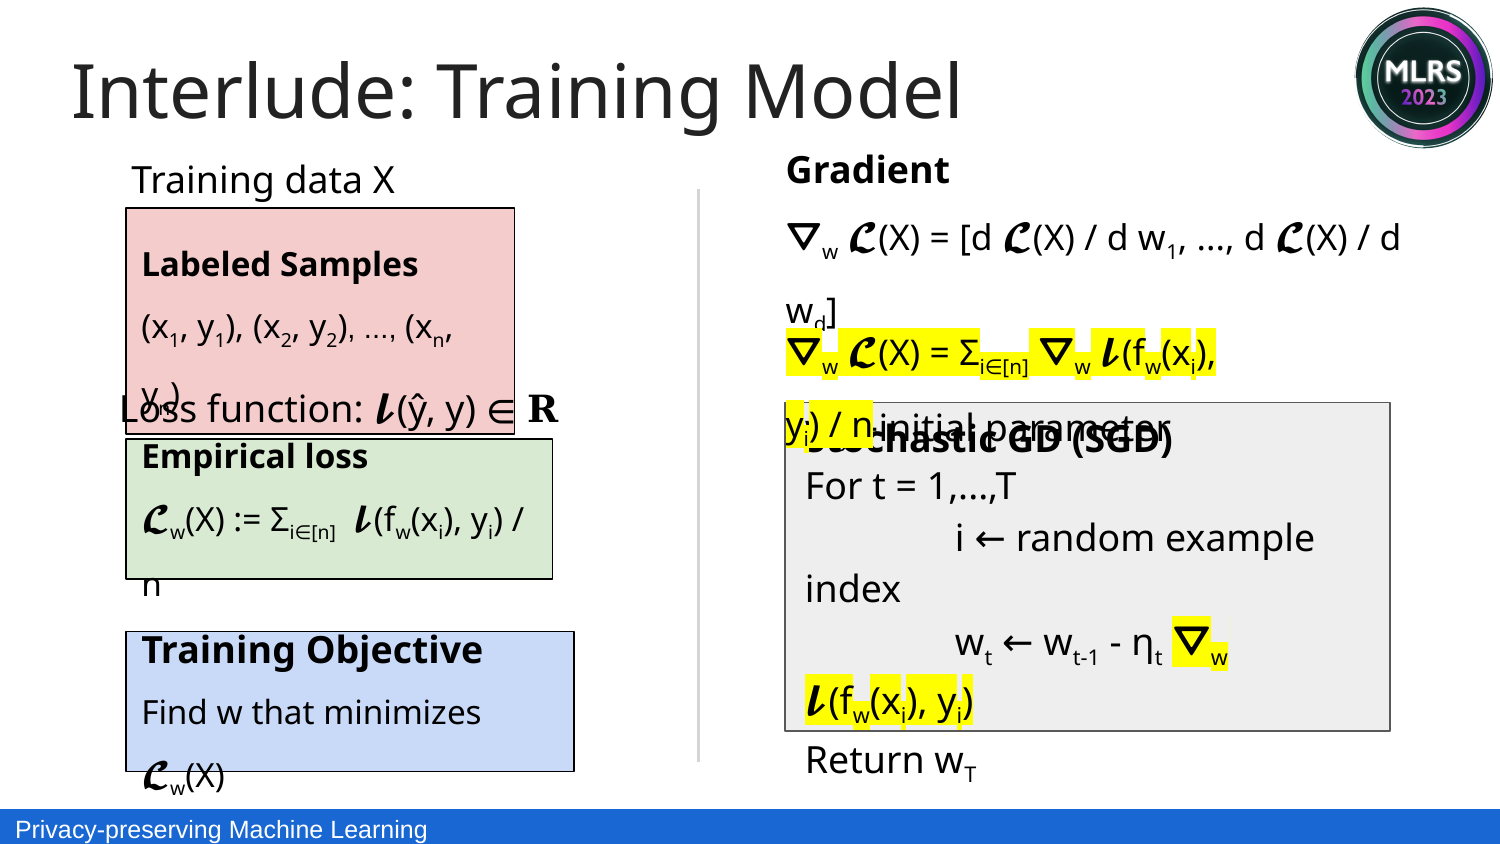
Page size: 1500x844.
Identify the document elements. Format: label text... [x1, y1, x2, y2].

text_box Interlude: Training Model [55, 28, 1467, 149]
text_box Empirical loss 𝓛w(X) := Σi∈[n] 𝓵(fw(xi), yi) / n [126, 439, 553, 580]
text_box w0←initial parameter For t = 1,...,T i ← random example index wt ← wt-1 - ηt ⛛w 𝓵(fw(xi), yi) Return wT [790, 476, 1350, 708]
text_box Training data X [89, 140, 438, 218]
text_box Labeled Samples (x1, y1), (x2, y2), ..., (xn, yn) [126, 207, 515, 341]
text_box Stochastic GD (SGD) [790, 466, 1254, 476]
text_box Training Objective Find w that minimizes 𝓛w(X) [126, 631, 575, 772]
picture [1375, 7, 1493, 133]
text_box [785, 402, 1390, 731]
text_box ⛛w 𝓛(X) = Σi∈[n] ⛛w 𝓵(fw(xi), yi) / n [770, 290, 1285, 466]
text_box Loss function: 𝓵(ŷ, y) ∈ 𝐑 [101, 341, 579, 473]
text_box Gradient ⛛w 𝓛(X) = [d 𝓛(X) / d w1, ..., d 𝓛(X) / d wd] [770, 159, 1454, 364]
